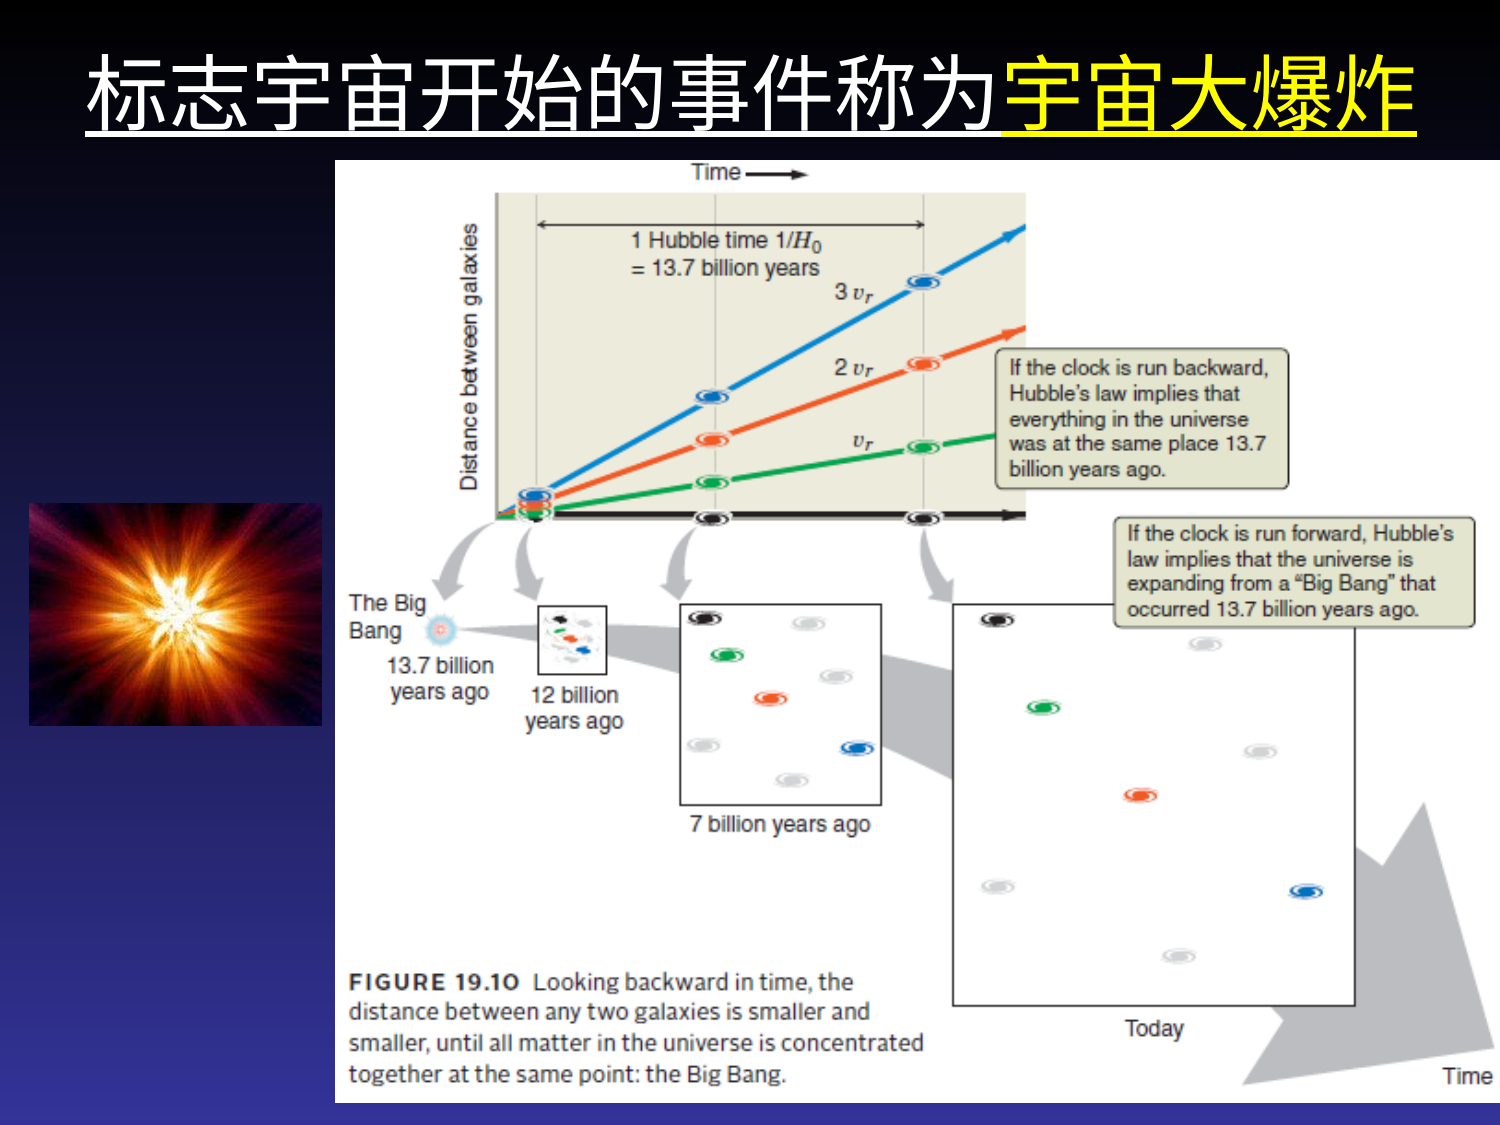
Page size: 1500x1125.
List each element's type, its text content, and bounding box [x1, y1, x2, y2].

picture [335, 160, 1500, 1103]
picture [29, 503, 322, 727]
title 标志宇宙开始的事件称为宇宙大爆炸 [70, 35, 1471, 148]
